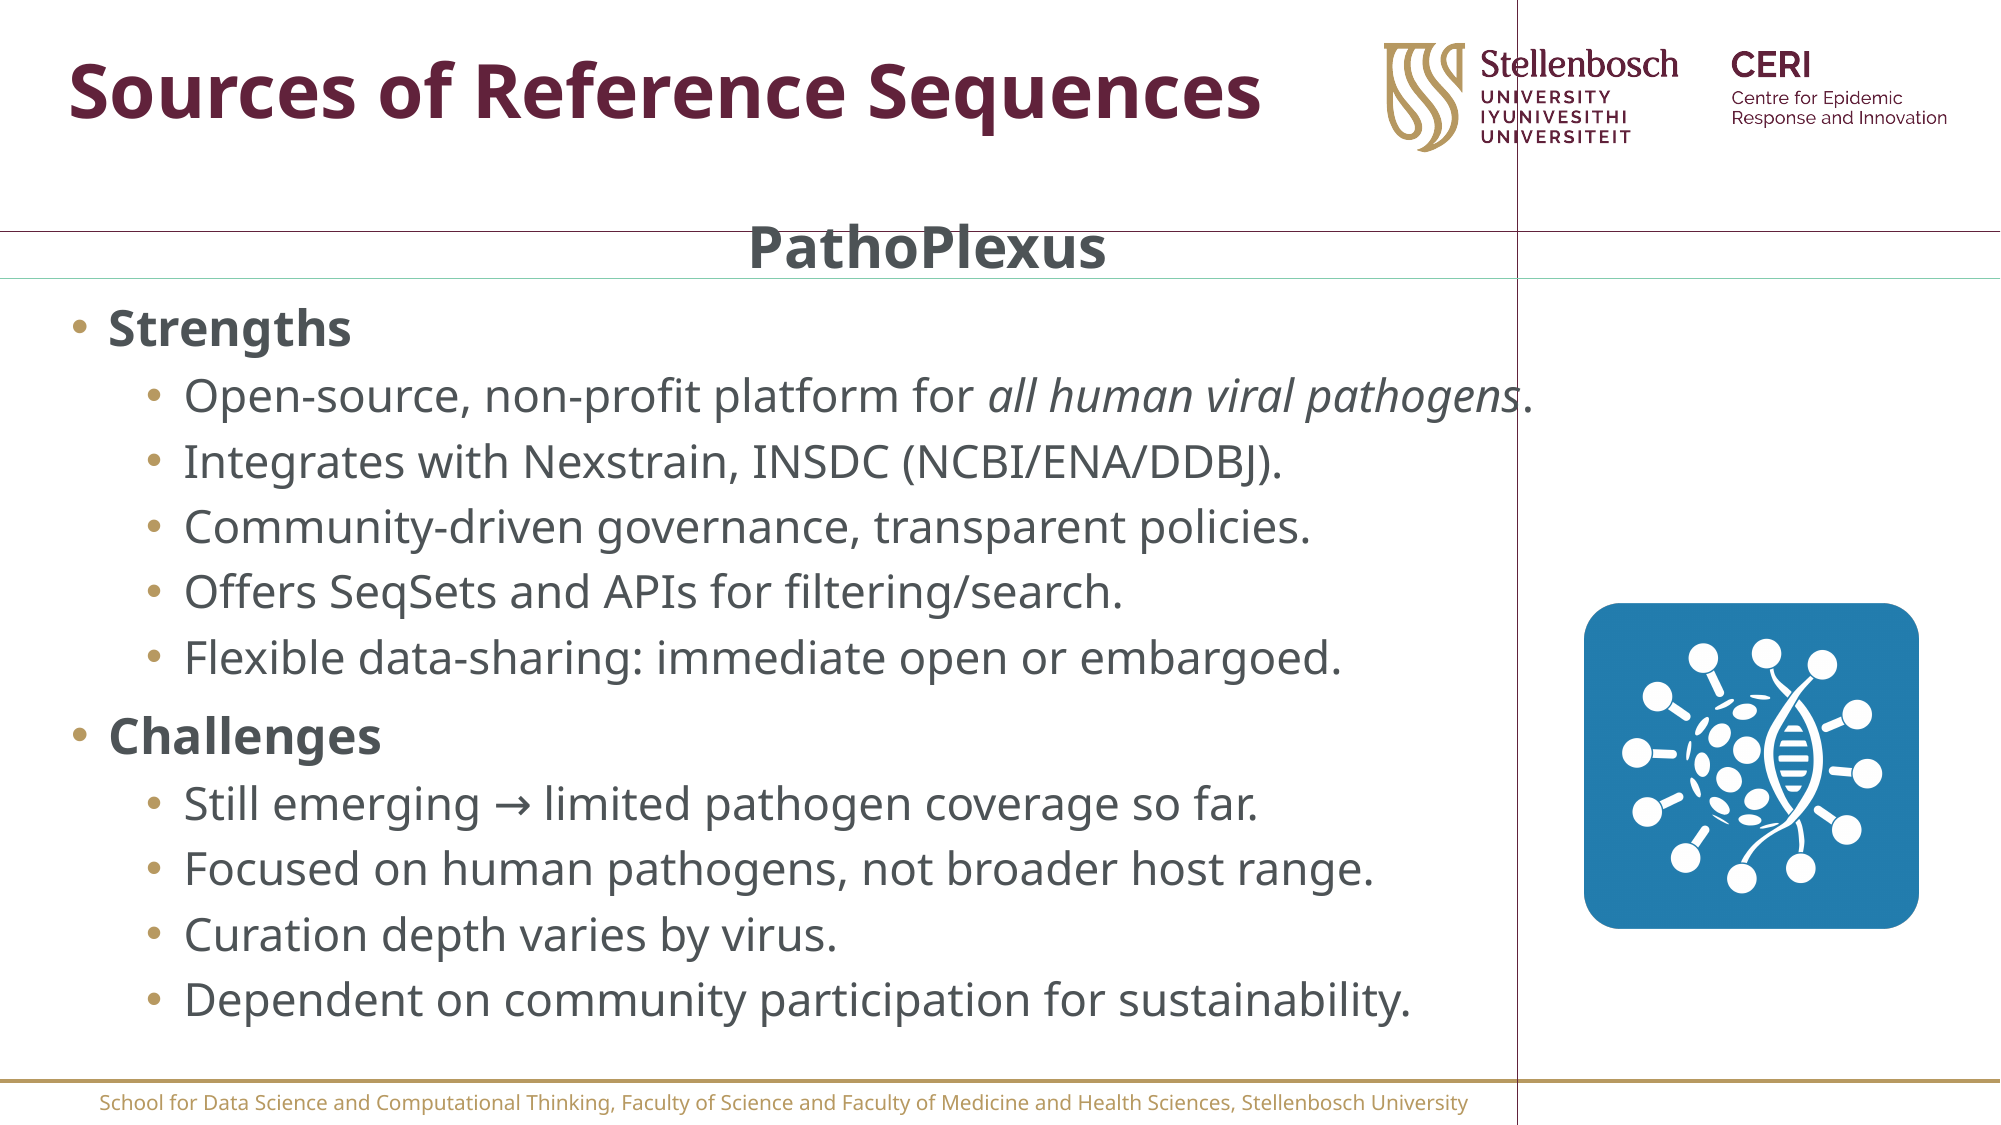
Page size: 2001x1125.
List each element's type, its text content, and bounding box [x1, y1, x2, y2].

picture [1339, 0, 2000, 202]
list Strengths Open-source, non-profit platform for all human viral pathogens. Integrates with Nexstrain, INSDC (NCBI/ENA/DDBJ). Community-driven governance, transparent policies. Offers SeqSets and APIs for filtering/search. Flexible data-sharing: immediate open or embargoed. Challenges Still emerging → limited pathogen coverage so far. Focused on human pathogens, not broader host range. Curation depth varies by virus. Dependent on community participation for sustainability. [56, 289, 1964, 1046]
title Sources of Reference Sequences [53, 46, 1854, 166]
picture [1584, 603, 1919, 929]
text_box PathoPlexus [733, 203, 1123, 288]
